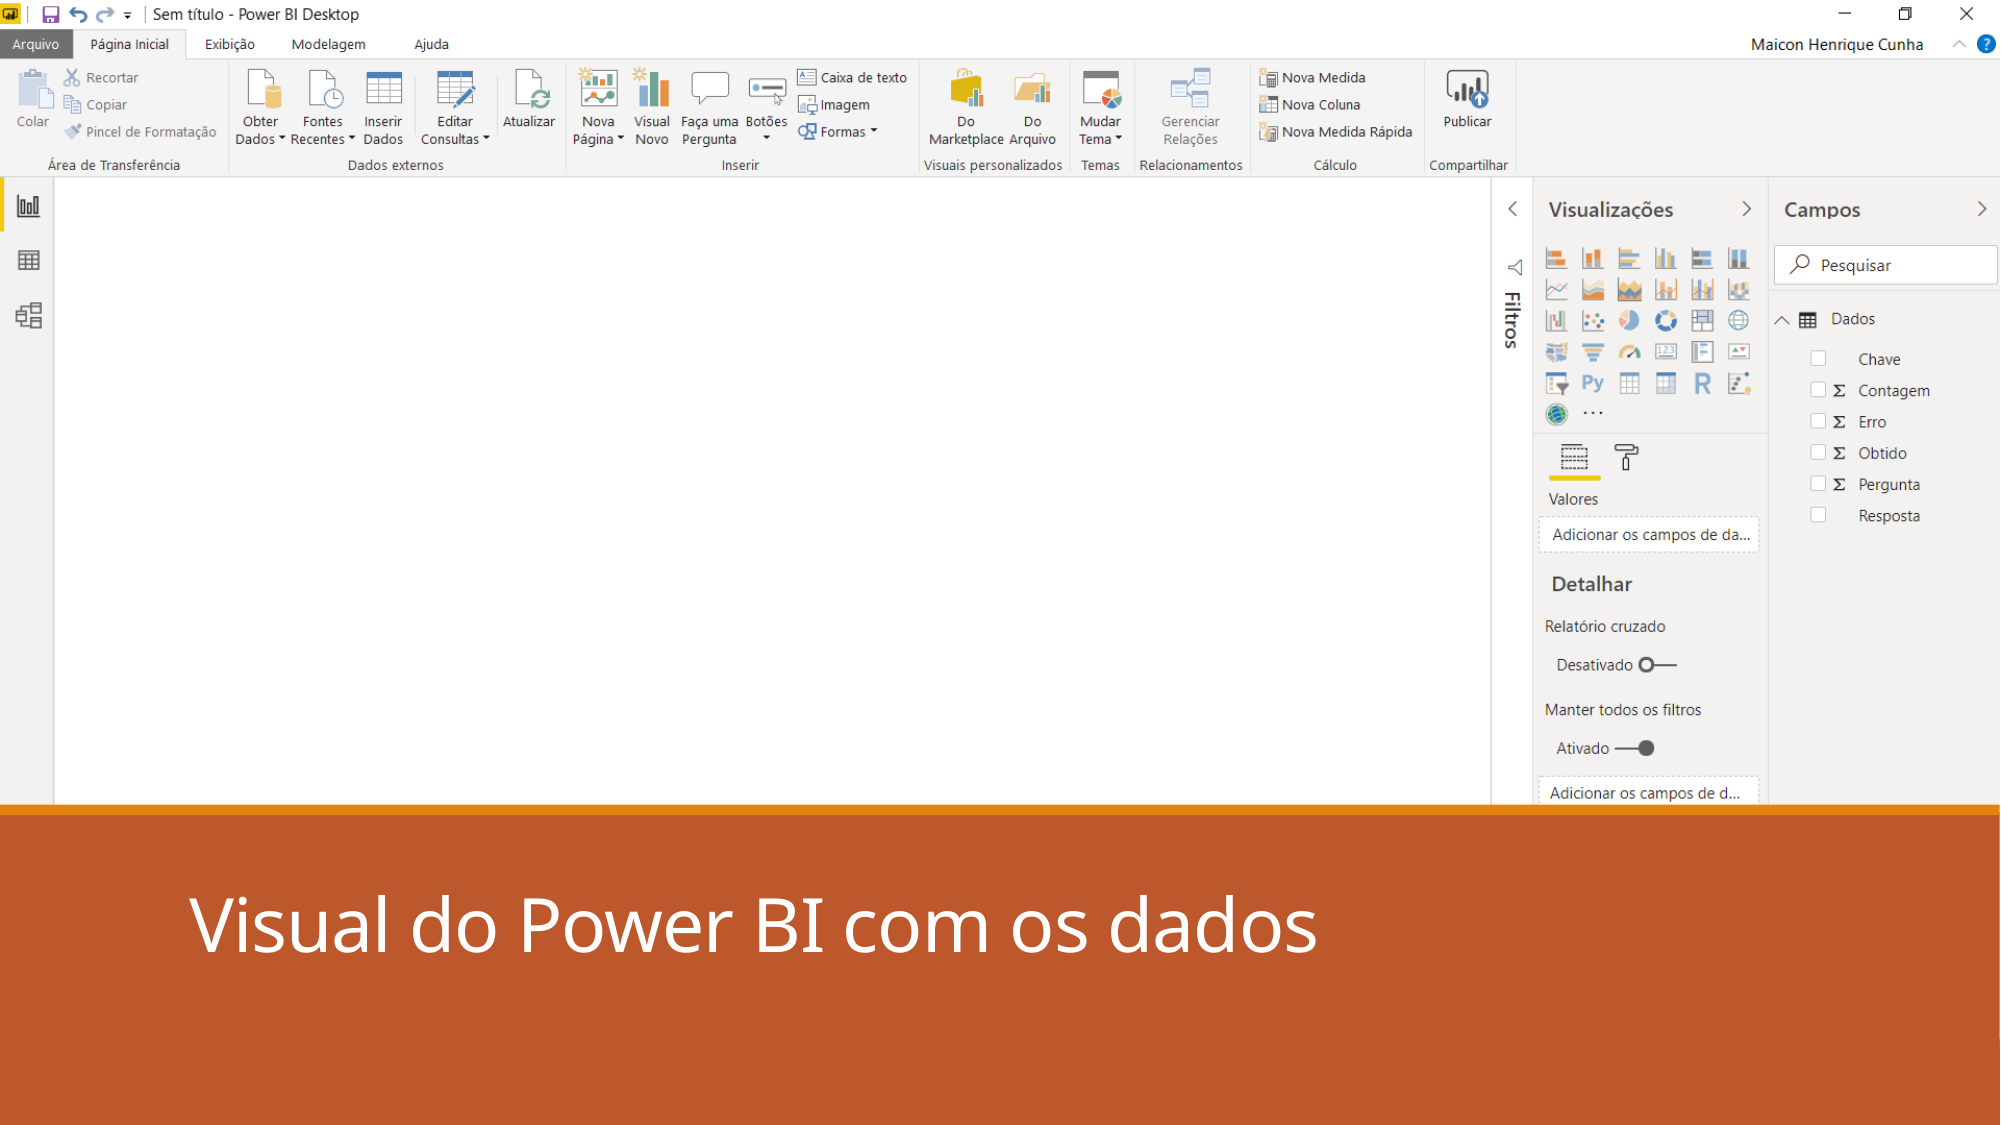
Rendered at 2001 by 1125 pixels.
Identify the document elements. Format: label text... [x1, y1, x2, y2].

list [0, 0, 2000, 807]
title Visual do Power BI com os dados [174, 840, 1825, 975]
text_box [0, 816, 2000, 1125]
